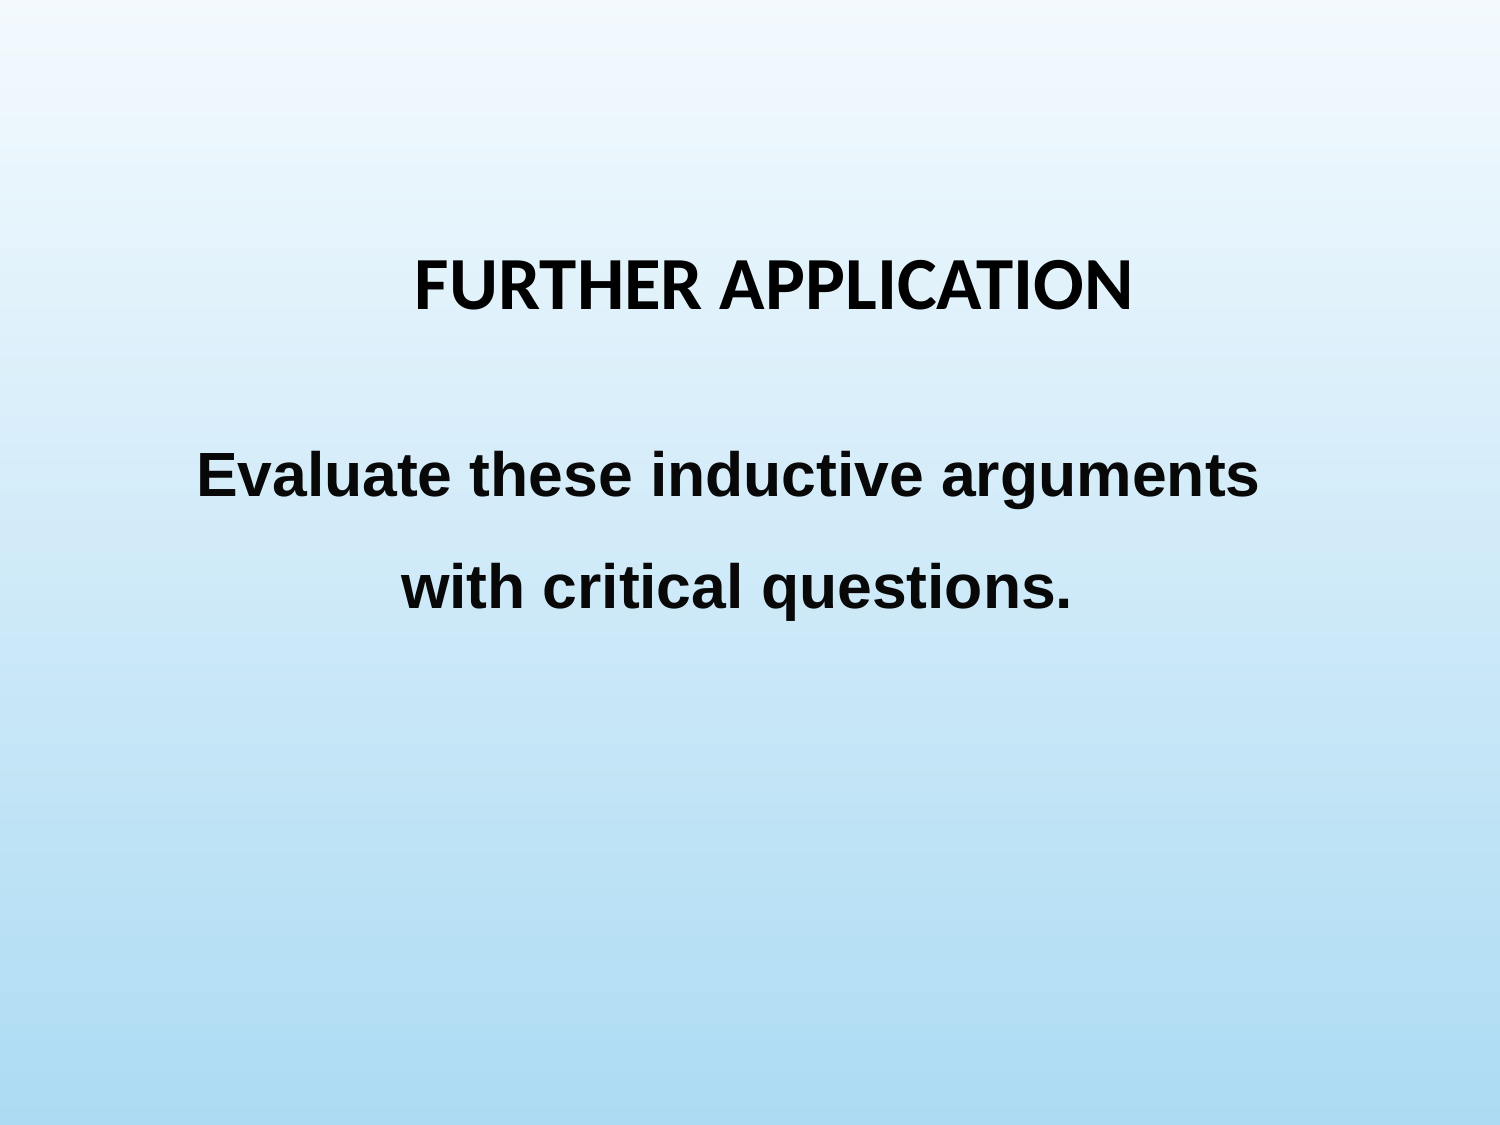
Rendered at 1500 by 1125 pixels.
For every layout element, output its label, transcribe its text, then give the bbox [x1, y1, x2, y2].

title Evaluate these inductive arguments with critical questions. [37, 437, 1438, 580]
text_box FURTHER APPLICATION [399, 227, 1157, 333]
